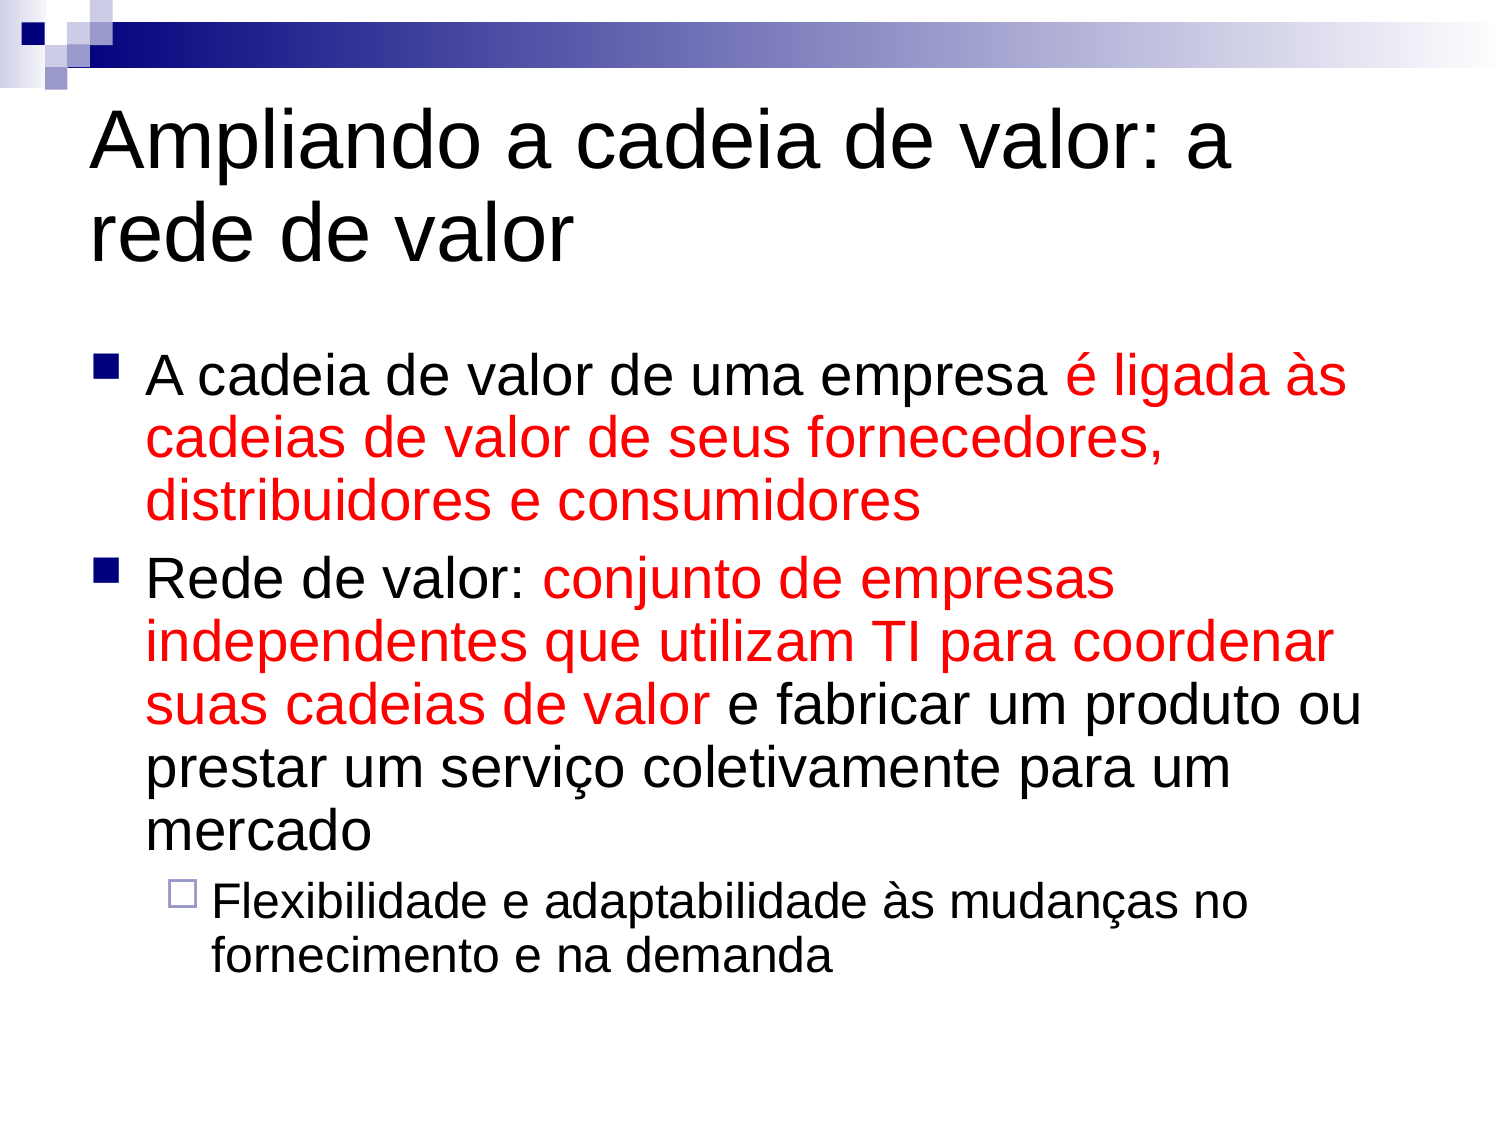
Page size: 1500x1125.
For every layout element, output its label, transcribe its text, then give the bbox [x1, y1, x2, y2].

list A cadeia de valor de uma empresa é ligada às cadeias de valor de seus fornecedores, distribuidores e consumidores Rede de valor: conjunto de empresas independentes que utilizam TI para coordenar suas cadeias de valor e fabricar um produto ou prestar um serviço coletivamente para um mercado Flexibilidade e adaptabilidade às mudanças no fornecimento e na demanda [74, 336, 1426, 1048]
title Ampliando a cadeia de valor: a rede de valor [74, 74, 1426, 301]
